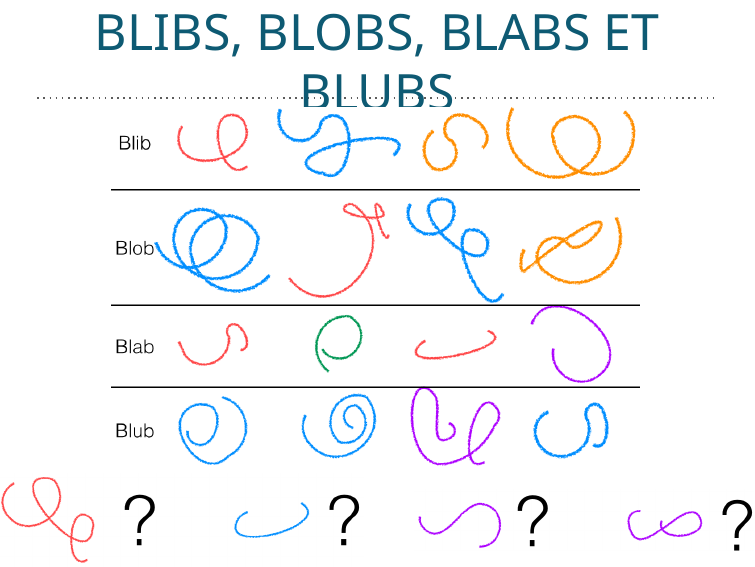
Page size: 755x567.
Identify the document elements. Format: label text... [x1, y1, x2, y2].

picture [0, 473, 364, 567]
title BLIBS, BLOBS, BLABS ET BLUBS [40, 0, 714, 121]
picture [109, 107, 645, 471]
picture [414, 489, 755, 551]
